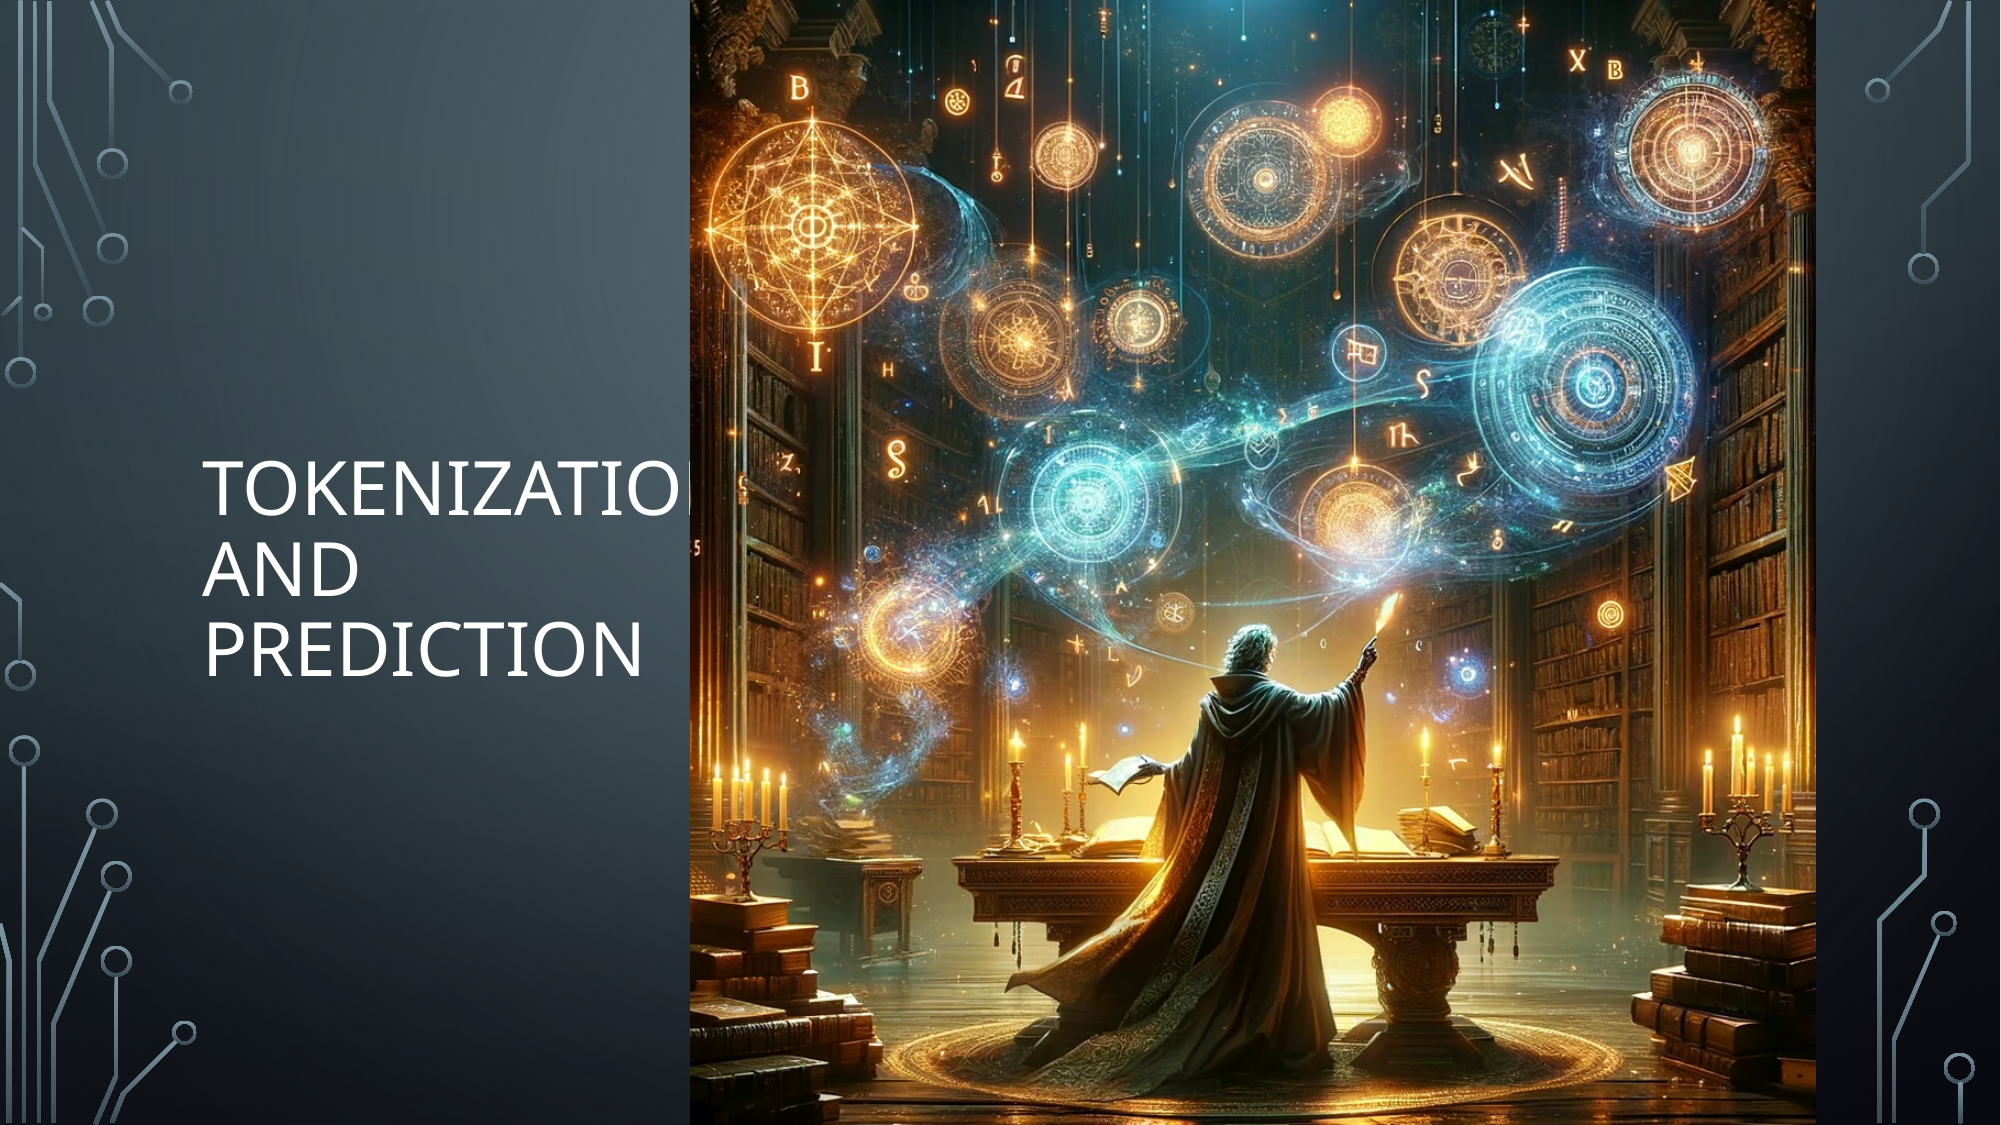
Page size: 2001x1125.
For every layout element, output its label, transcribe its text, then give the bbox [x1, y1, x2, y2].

picture [690, 0, 1816, 1125]
title Tokenization and Prediction [187, 232, 690, 701]
